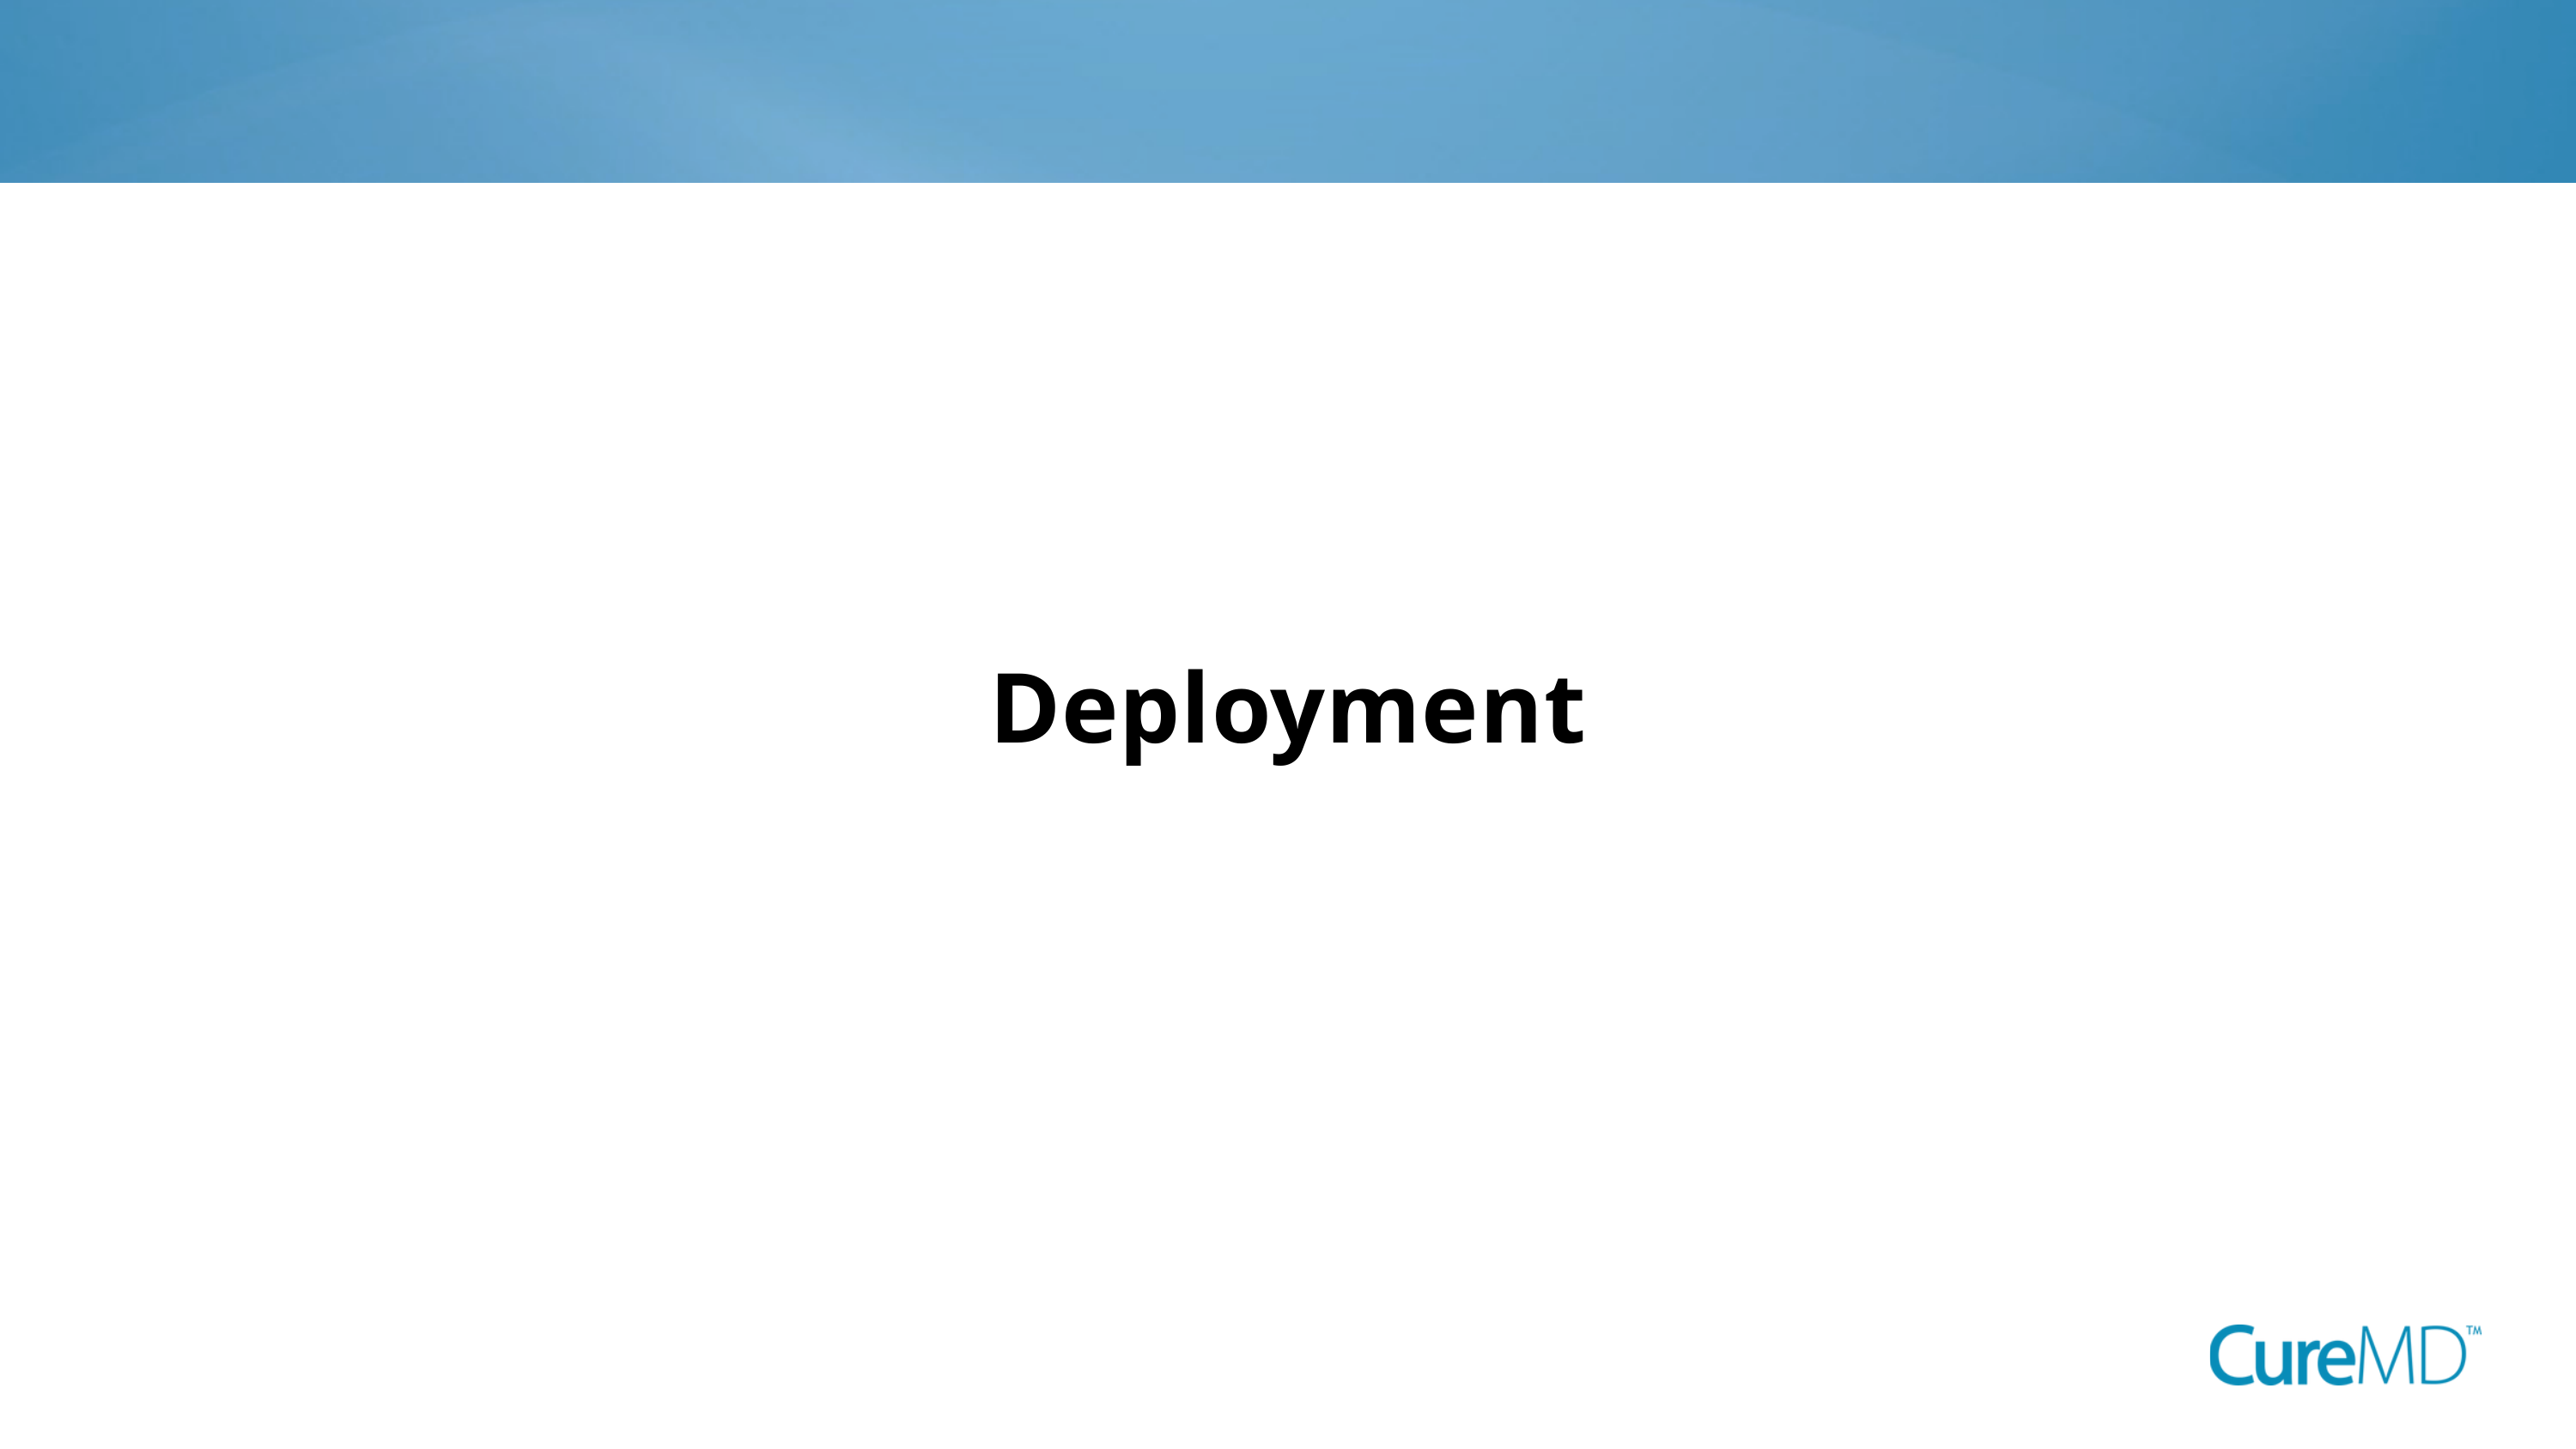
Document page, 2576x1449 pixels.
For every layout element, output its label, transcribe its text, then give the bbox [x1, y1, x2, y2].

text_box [0, 0, 2576, 183]
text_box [2209, 1325, 2482, 1385]
text_box Deployment [683, 646, 1893, 763]
